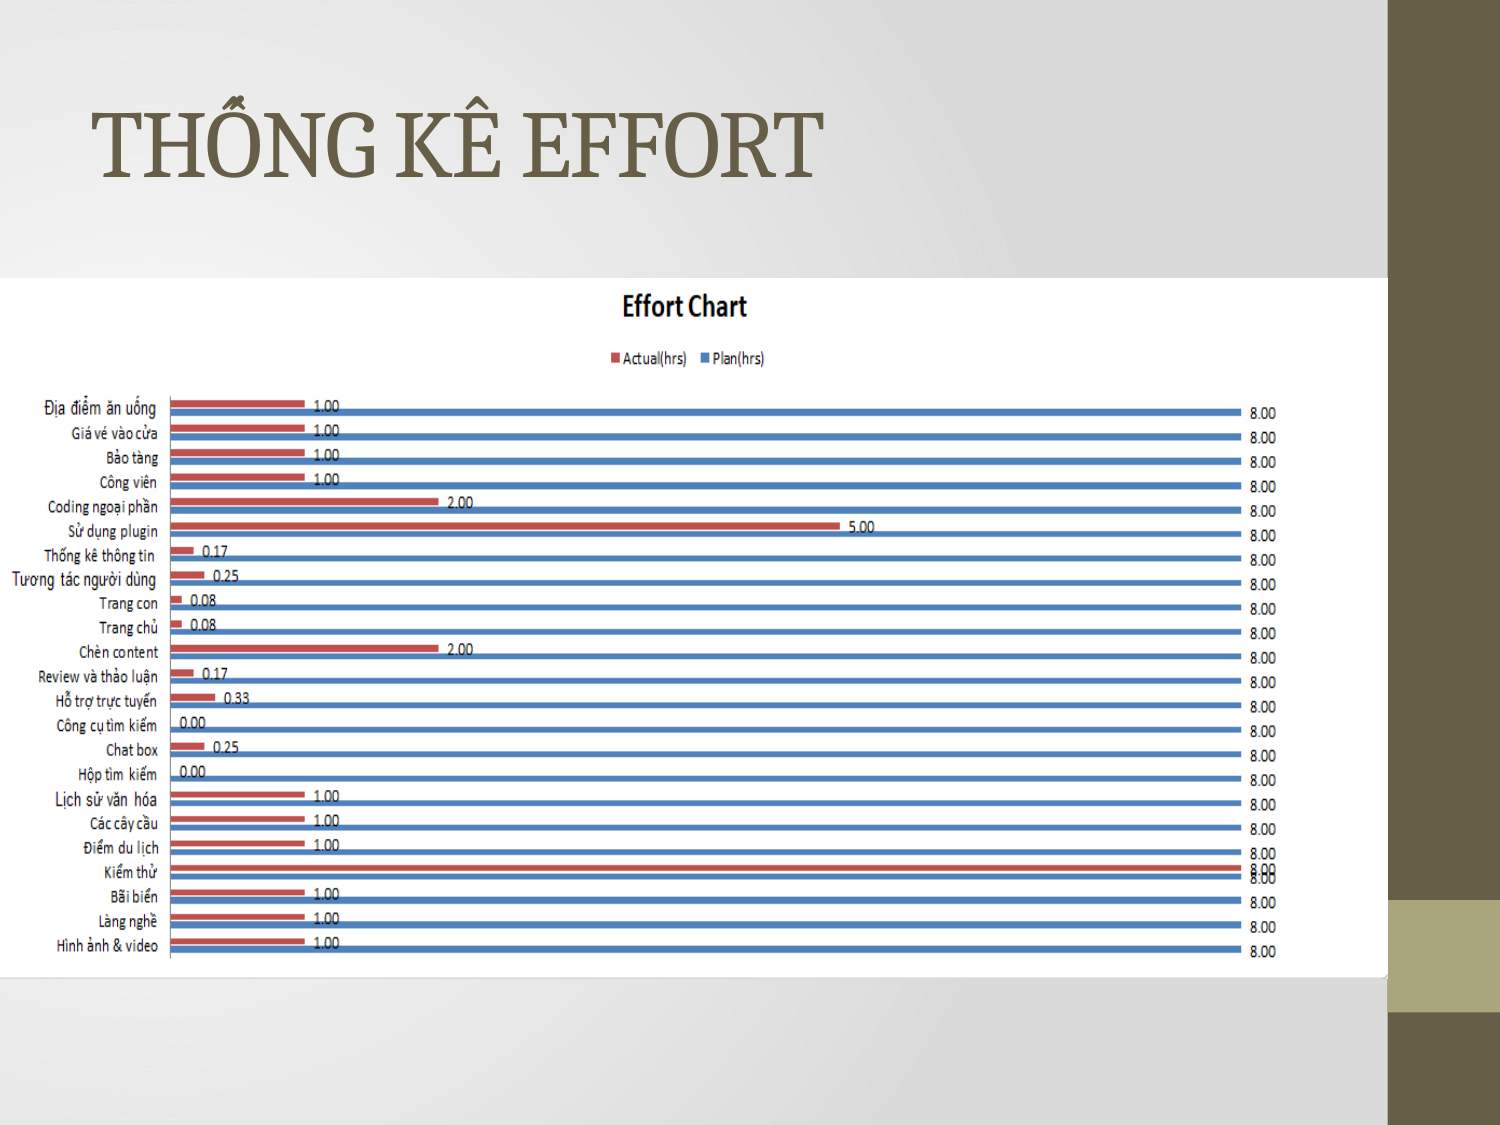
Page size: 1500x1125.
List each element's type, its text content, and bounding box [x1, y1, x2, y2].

picture [0, 277, 1388, 979]
title THỐNG KÊ EFFORT [75, 45, 1325, 233]
